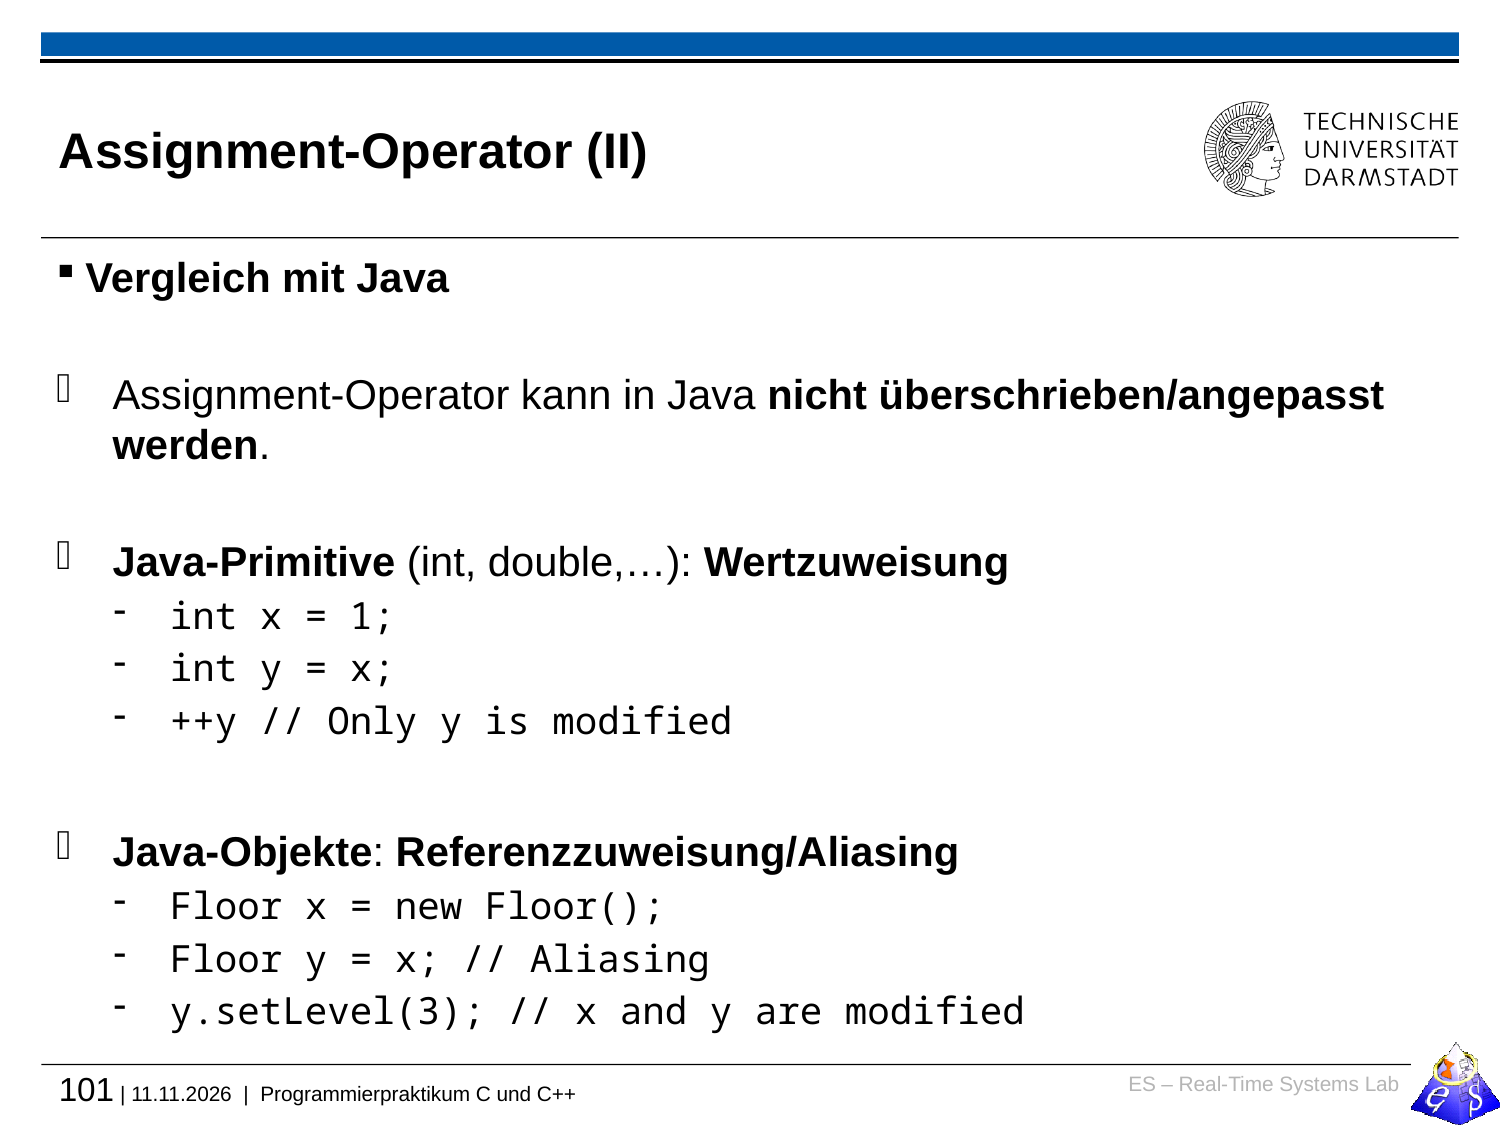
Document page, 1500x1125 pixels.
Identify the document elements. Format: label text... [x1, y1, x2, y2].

title Assignment-Operator (II) [58, 80, 1187, 218]
picture [1411, 1041, 1500, 1125]
picture [1187, 84, 1483, 214]
list Vergleich mit Java Assignment-Operator kann in Java nicht überschrieben/angepasst werden. Java-Primitive (int, double,…): Wertzuweisung int x = 1; int y = x; ++y // Only y is modified Java-Objekte: Referenzzuweisung/Aliasing Floor x = new Floor(); Floor y = x; // Aliasing y.setLevel(3); // x and y are modified [41, 243, 1459, 1059]
